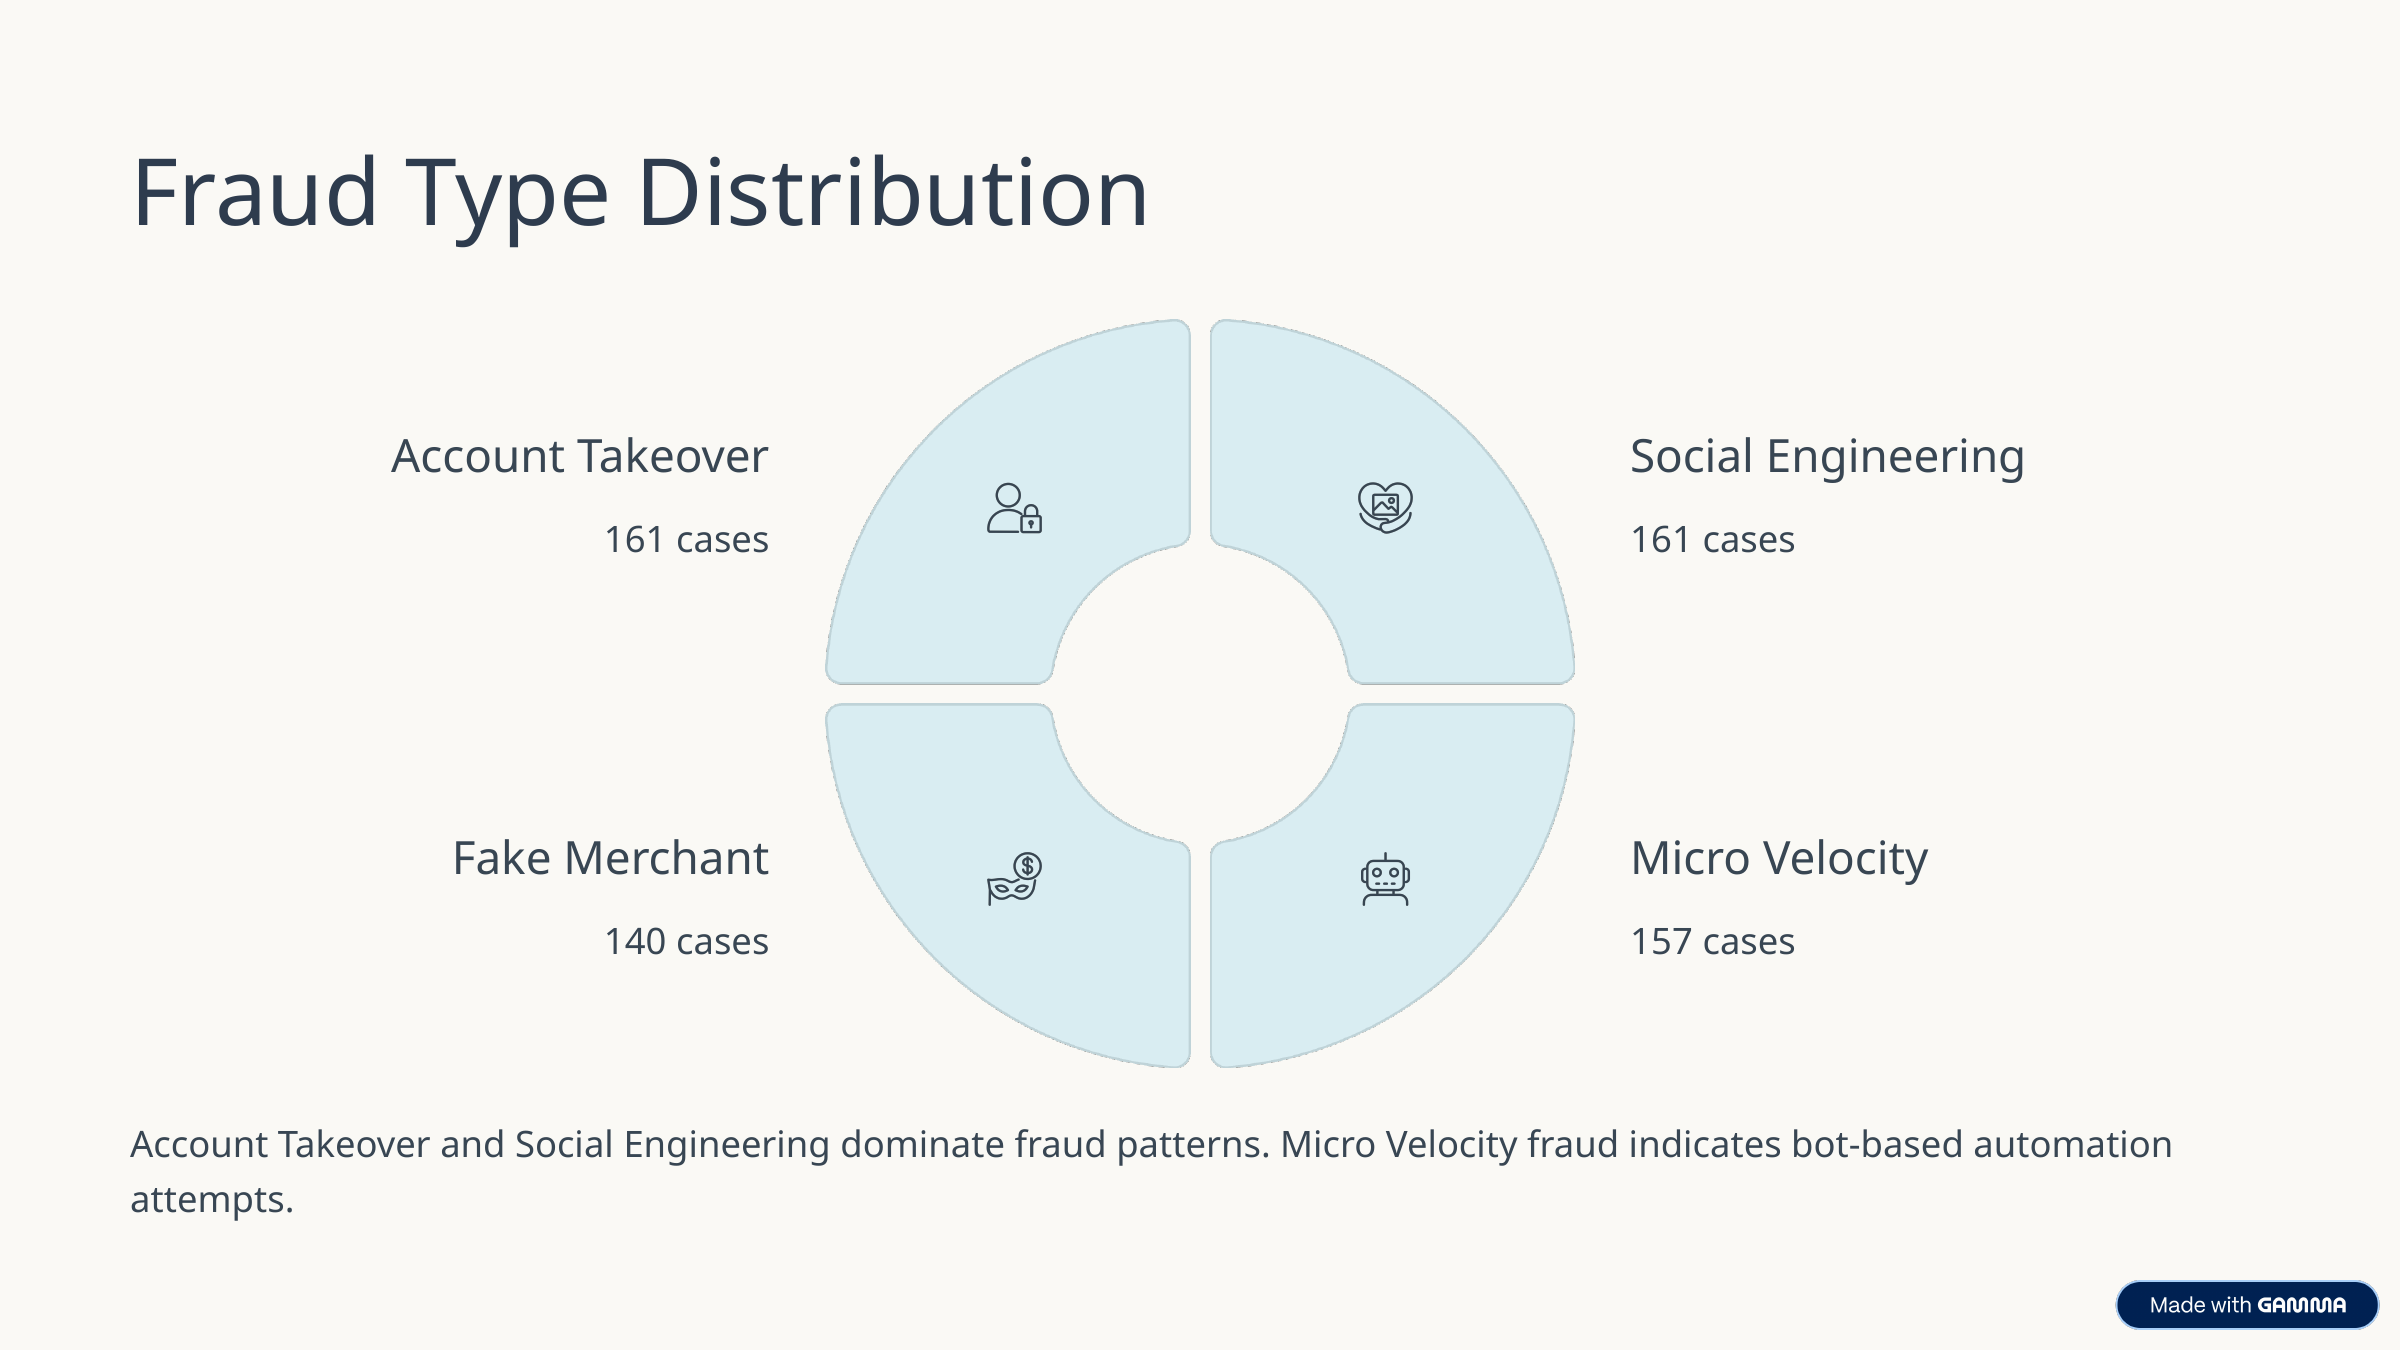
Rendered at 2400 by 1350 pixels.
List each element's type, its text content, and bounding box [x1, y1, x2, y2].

text_box 140 cases [130, 907, 770, 963]
text_box 161 cases [130, 504, 770, 561]
picture [2106, 1271, 2389, 1339]
text_box Account Takeover [304, 424, 770, 483]
text_box 161 cases [1630, 504, 2270, 561]
text_box Social Engineering [1630, 424, 2096, 483]
text_box Micro Velocity [1630, 826, 2096, 885]
text_box Account Takeover and Social Engineering dominate fraud patterns. Micro Velocity fraud indicates bot-based automation attempts. [130, 1109, 2270, 1222]
text_box 157 cases [1630, 907, 2270, 963]
text_box Fake Merchant [304, 826, 770, 885]
picture [825, 319, 1575, 1068]
text_box Fraud Type Distribution [130, 128, 1110, 245]
